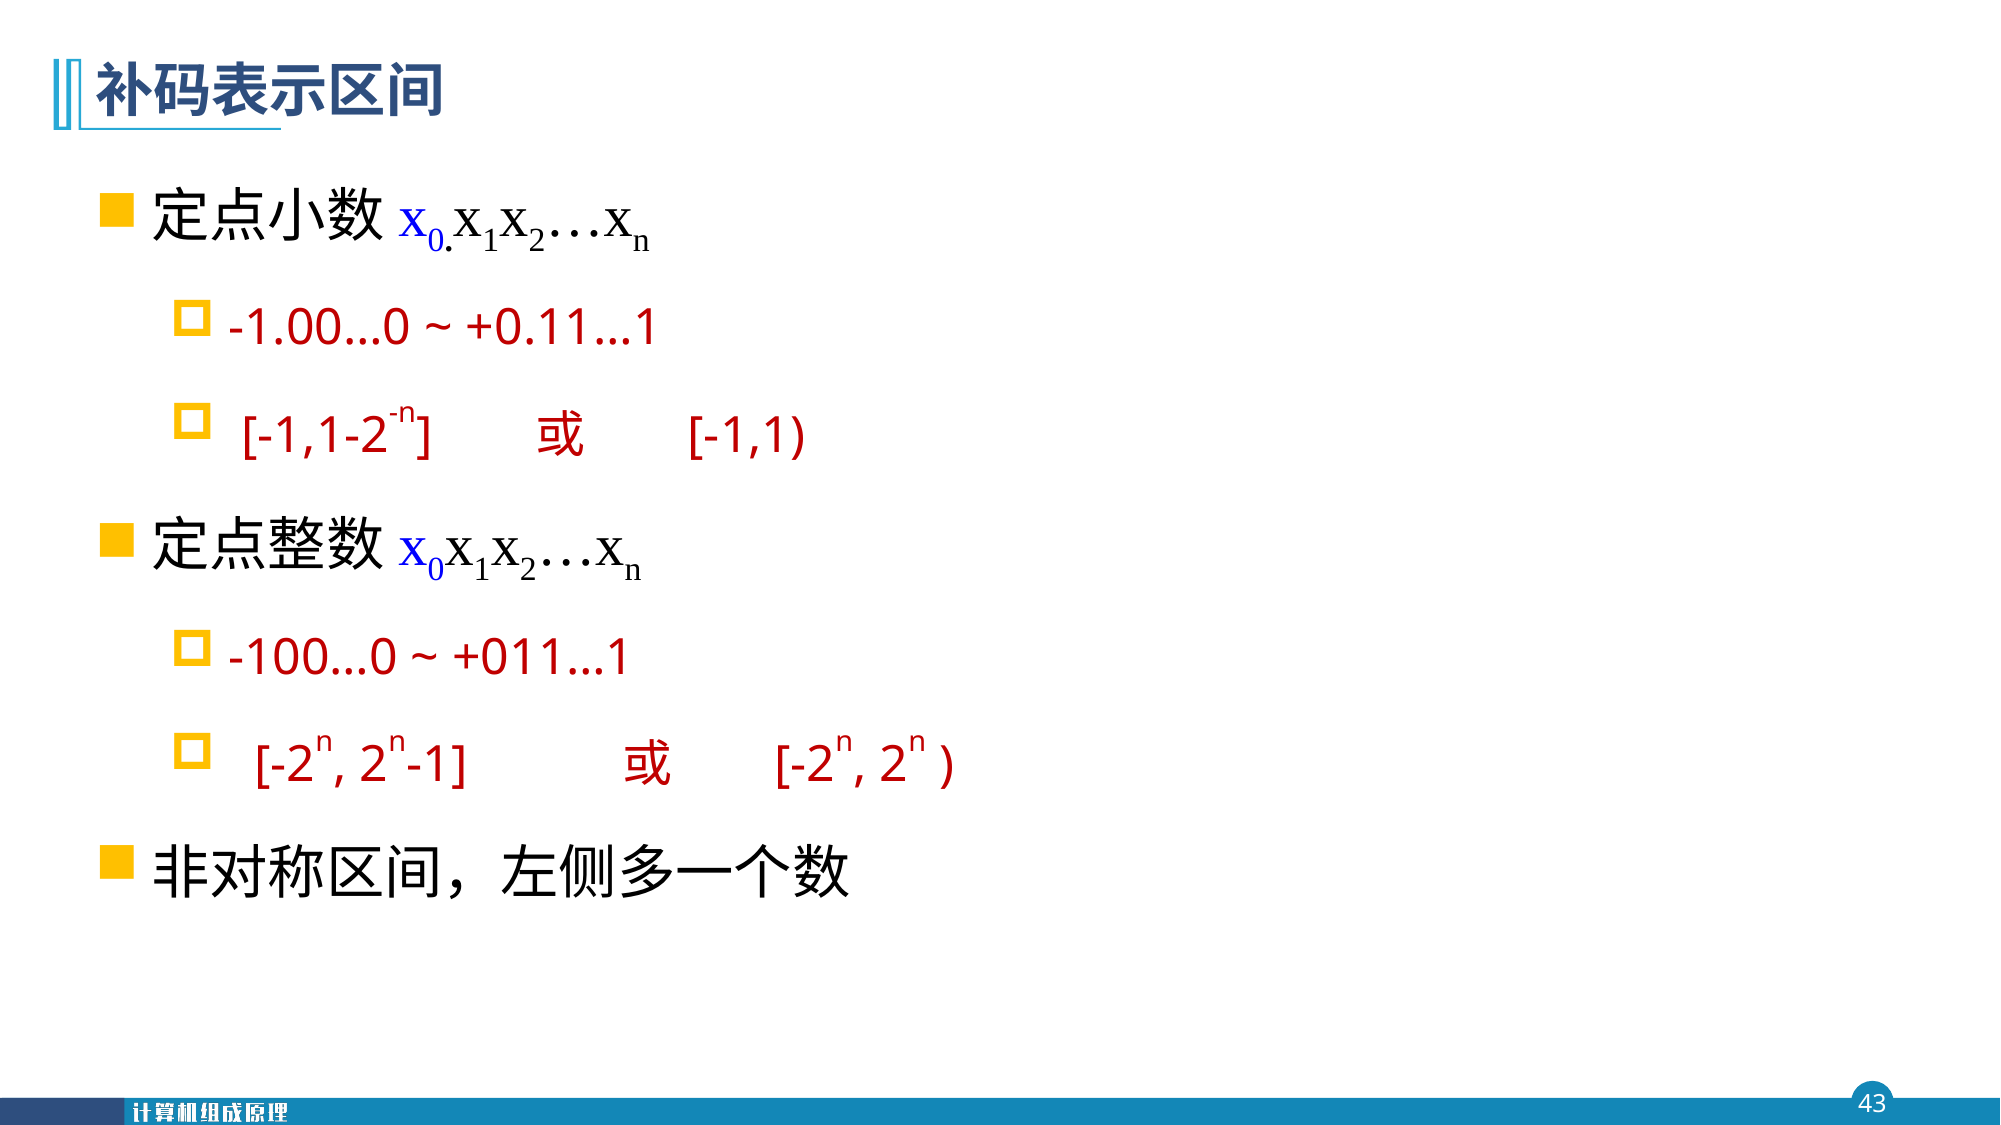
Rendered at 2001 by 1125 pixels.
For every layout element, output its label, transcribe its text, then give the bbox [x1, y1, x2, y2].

list 定点小数x0.x1x2…xn -1.00…0 ~ +0.11…1 [-1,1-2-n] 或 [-1,1) 定点整数x0x1x2…xn -100…0 ~ +011…1 [-2n, 2n-1] 或 [-2n, 2n ) 非对称区间，左侧多一个数 [80, 154, 1805, 1080]
title 补码表示区间 [80, 42, 1805, 144]
